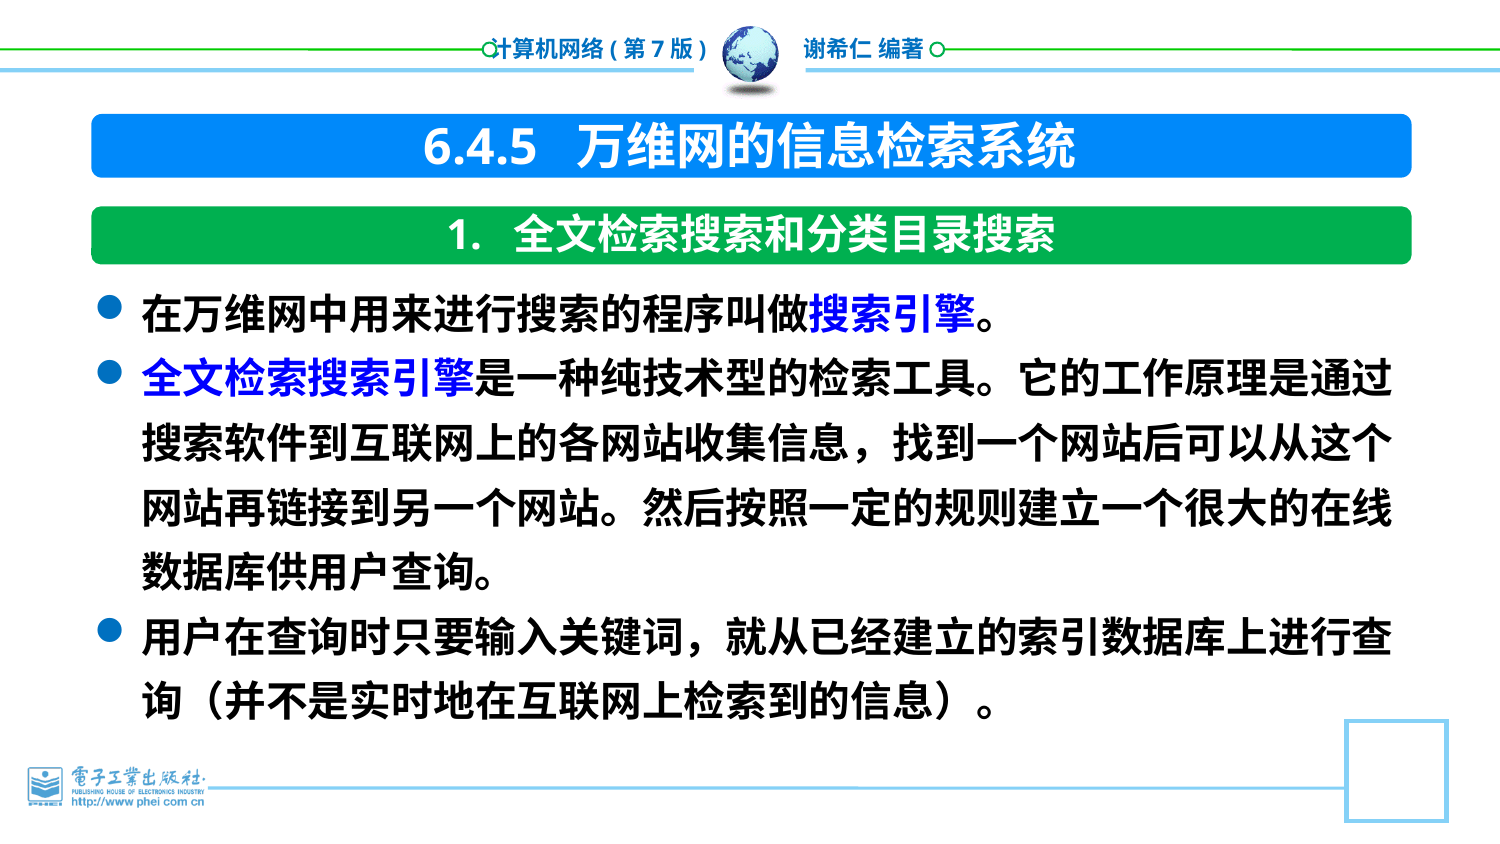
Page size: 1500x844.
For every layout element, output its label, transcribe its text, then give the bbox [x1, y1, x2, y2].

text_box [91, 113, 409, 178]
text_box 1. 全文检索搜索和分类目录搜索 [431, 200, 1072, 265]
text_box [91, 206, 431, 265]
picture [23, 764, 208, 809]
text_box 在万维网中用来进行搜索的程序叫做搜索引擎。 全文检索搜索引擎是一种纯技术型的检索工具。它的工作原理是通过搜索软件到互联网上的各网站收集信息，找到一个网站后可以从这个网站再链接到另一个网站。然后按照一定的规则建立一个很大的在线数据库供用户查询。 用户在查询时只要输入关键词，就从已经建立的索引数据库上进行查询（并不是实时地在互联网上检索到的信息）。 [79, 265, 1412, 733]
picture [720, 24, 780, 100]
text_box [1091, 113, 1412, 178]
text_box [1072, 206, 1412, 265]
text_box 6.4.5 万维网的信息检索系统 [409, 106, 1091, 182]
